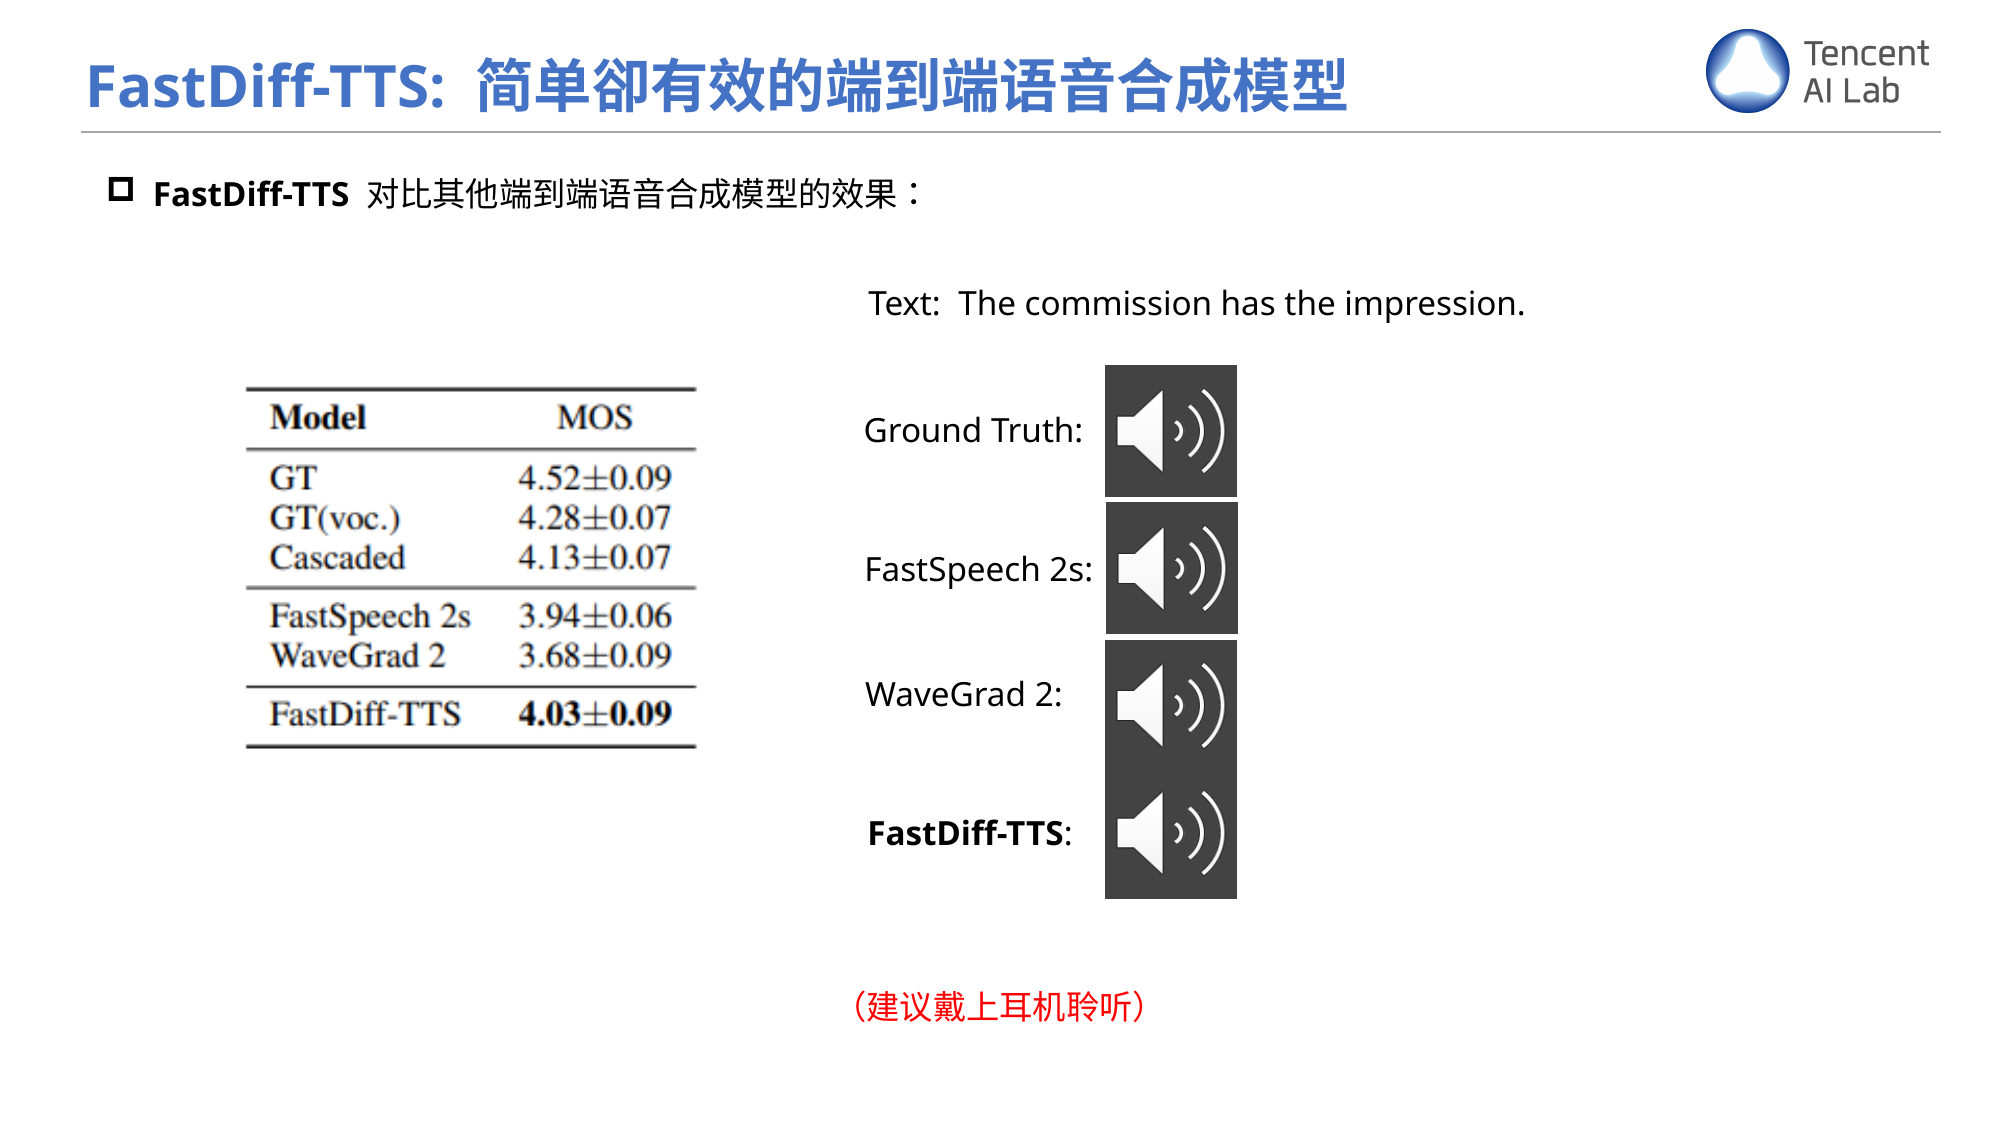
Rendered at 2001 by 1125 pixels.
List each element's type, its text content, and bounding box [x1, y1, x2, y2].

picture [230, 371, 719, 773]
text_box WaveGrad 2: [850, 666, 1079, 721]
picture [1104, 364, 1238, 498]
text_box FastDiff-TTS 对比其他端到端语音合成模型的效果： [91, 145, 1268, 221]
picture [1104, 638, 1238, 900]
text_box FastSpeech 2s: [849, 540, 1105, 596]
text_box FastDiff-TTS: 简单卻有效的端到端语音合成模型 [70, 41, 1526, 197]
text_box FastDiff-TTS: [852, 805, 1088, 860]
text_box （建议戴上耳机聆听） [818, 979, 1181, 1034]
text_box Ground Truth: [848, 401, 1099, 457]
picture [1105, 501, 1239, 635]
picture [0, 16, 1954, 205]
text_box Text: The commission has the impression. [853, 274, 1543, 330]
